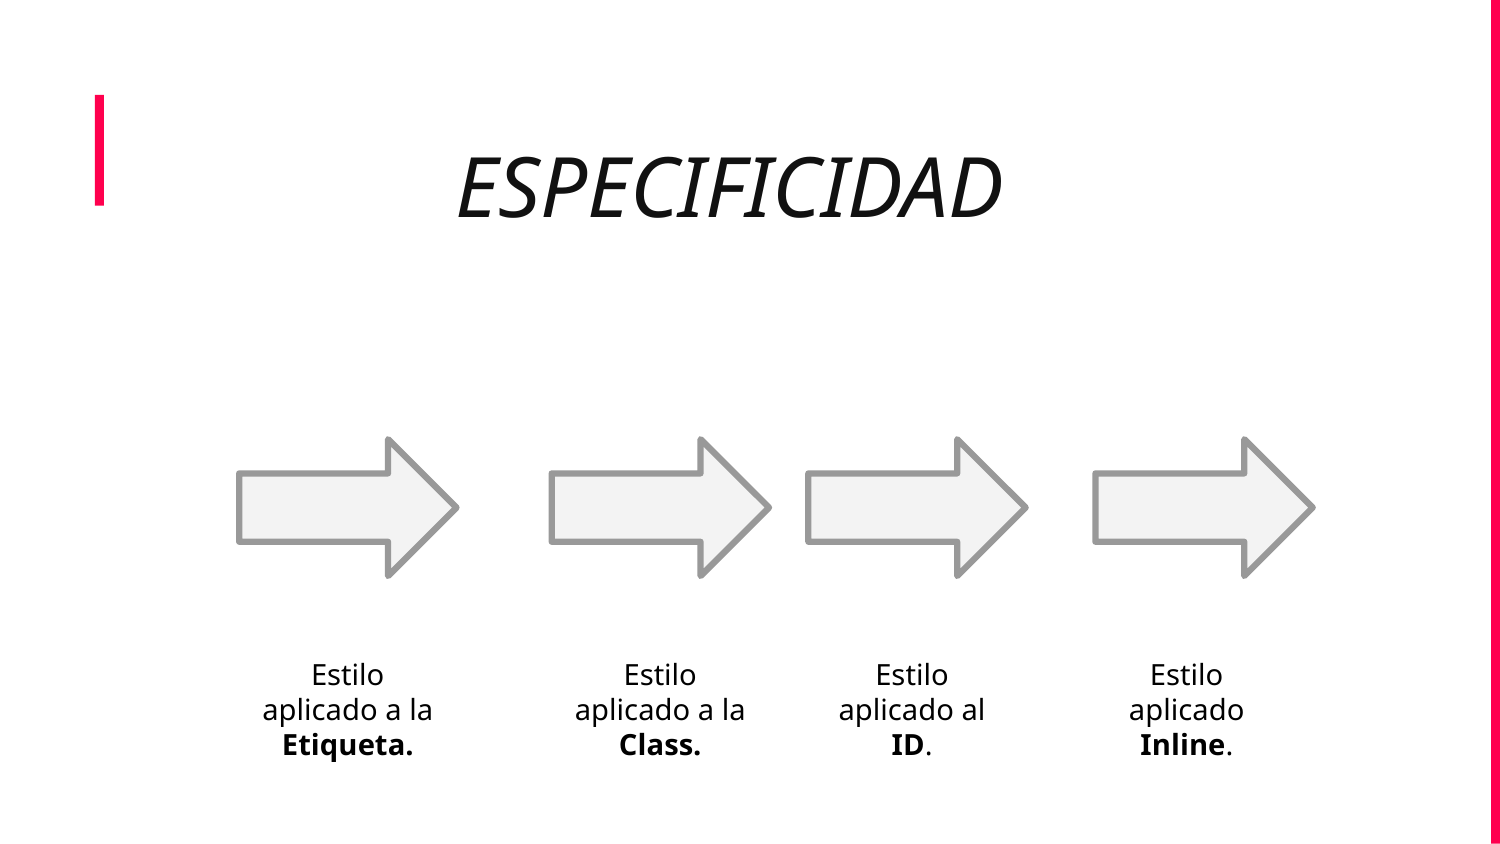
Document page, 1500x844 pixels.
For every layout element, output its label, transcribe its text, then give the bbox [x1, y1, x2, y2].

text_box Estilo aplicado a la Class. [551, 641, 769, 719]
text_box Estilo aplicado Inline. [1078, 641, 1296, 719]
text_box ESPECIFICIDAD [163, 104, 1296, 298]
text_box Estilo aplicado a la Etiqueta. [239, 641, 457, 719]
text_box [1095, 439, 1313, 577]
text_box [808, 439, 1026, 577]
text_box Estilo aplicado al ID. [803, 641, 1021, 719]
text_box [239, 439, 457, 577]
text_box [551, 439, 770, 577]
